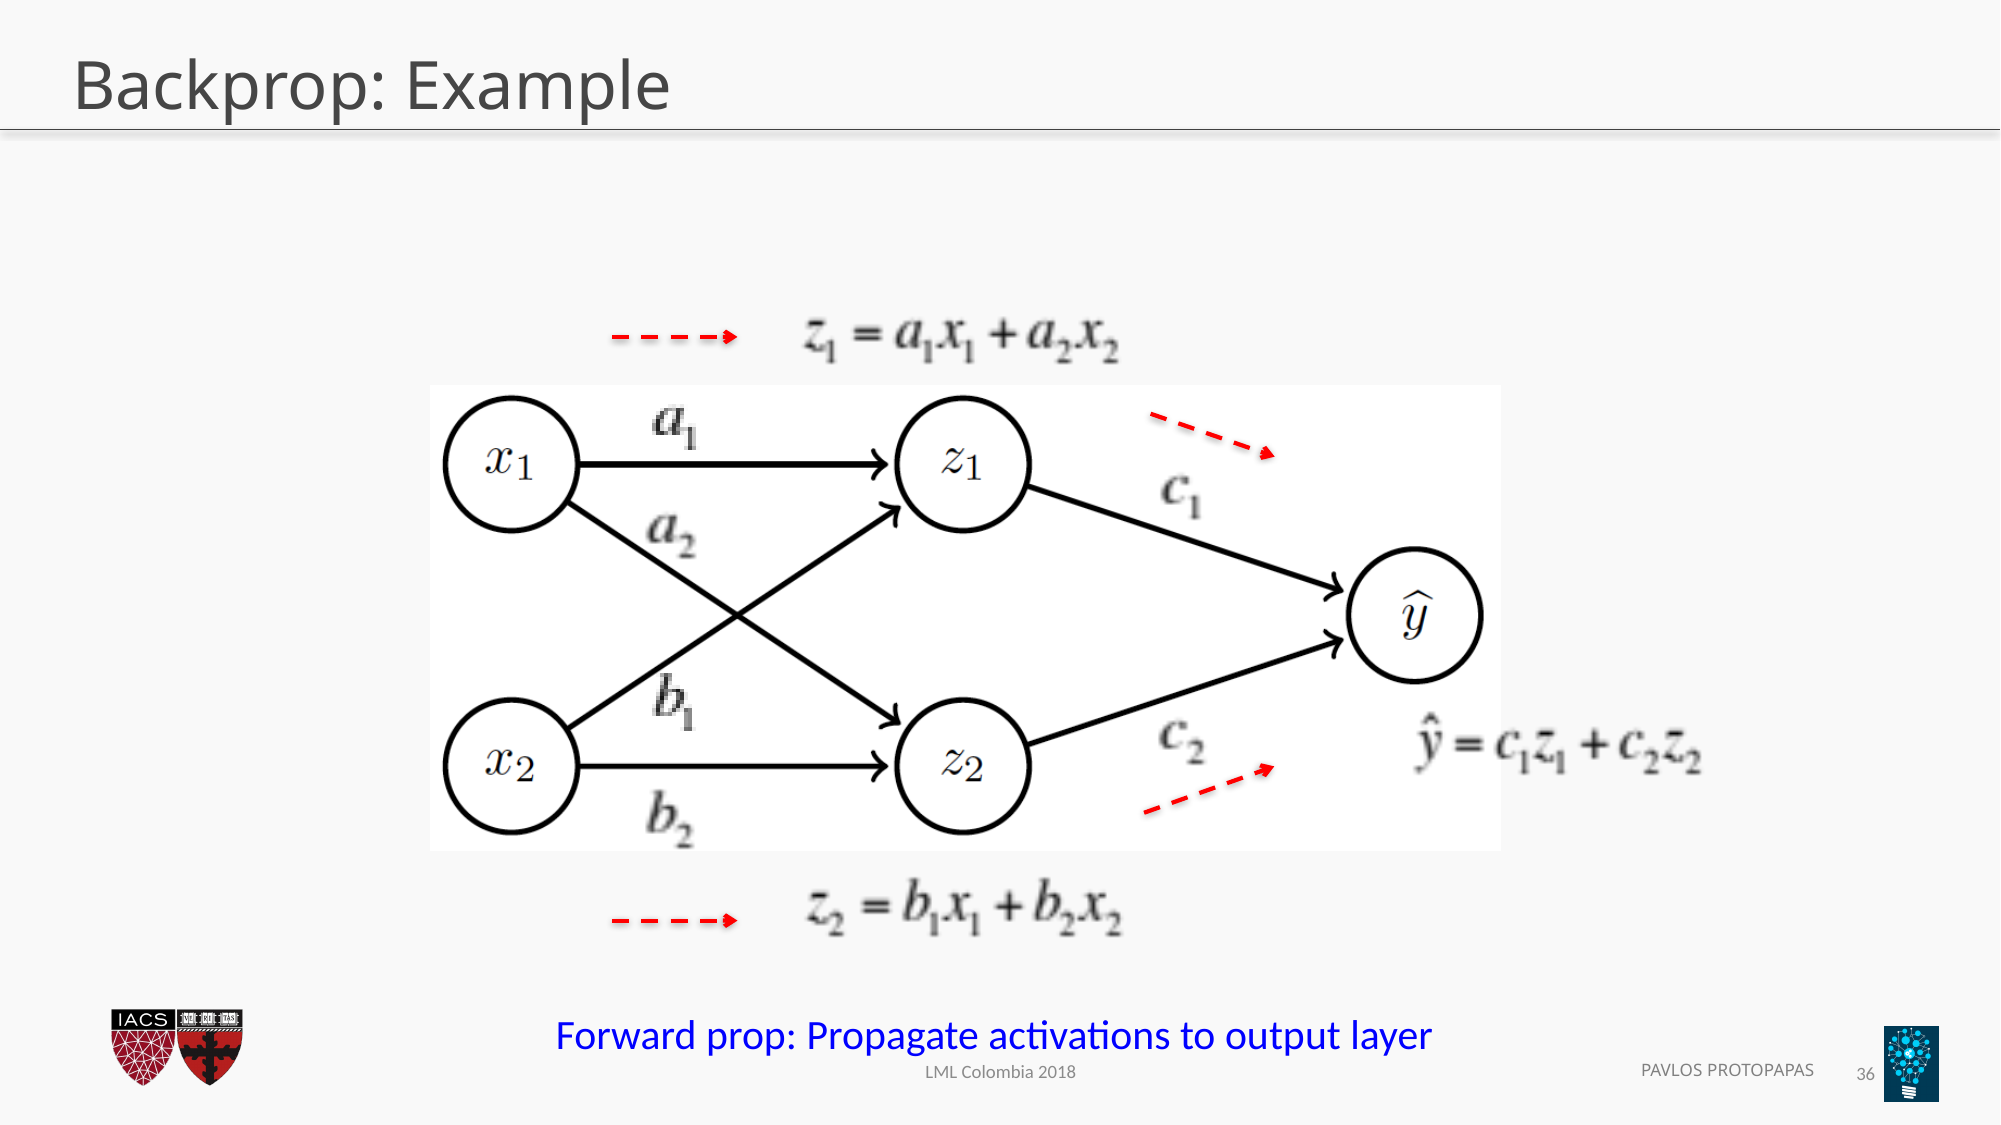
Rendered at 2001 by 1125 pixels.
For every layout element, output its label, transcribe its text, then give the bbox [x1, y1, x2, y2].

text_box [799, 868, 1129, 943]
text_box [644, 381, 701, 455]
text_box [1149, 415, 1276, 455]
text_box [1142, 769, 1276, 810]
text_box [639, 779, 700, 854]
picture [1903, 1086, 1915, 1098]
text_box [796, 295, 1126, 370]
picture [429, 385, 1501, 851]
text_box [1155, 463, 1206, 525]
picture [1905, 1049, 1913, 1058]
title Backprop: Example [57, 35, 1943, 162]
picture [109, 1009, 243, 1086]
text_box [1408, 706, 1706, 780]
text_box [1152, 696, 1213, 768]
text_box Forward prop: Propagate activations to output layer [429, 1000, 1559, 1066]
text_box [640, 490, 705, 565]
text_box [644, 662, 700, 736]
